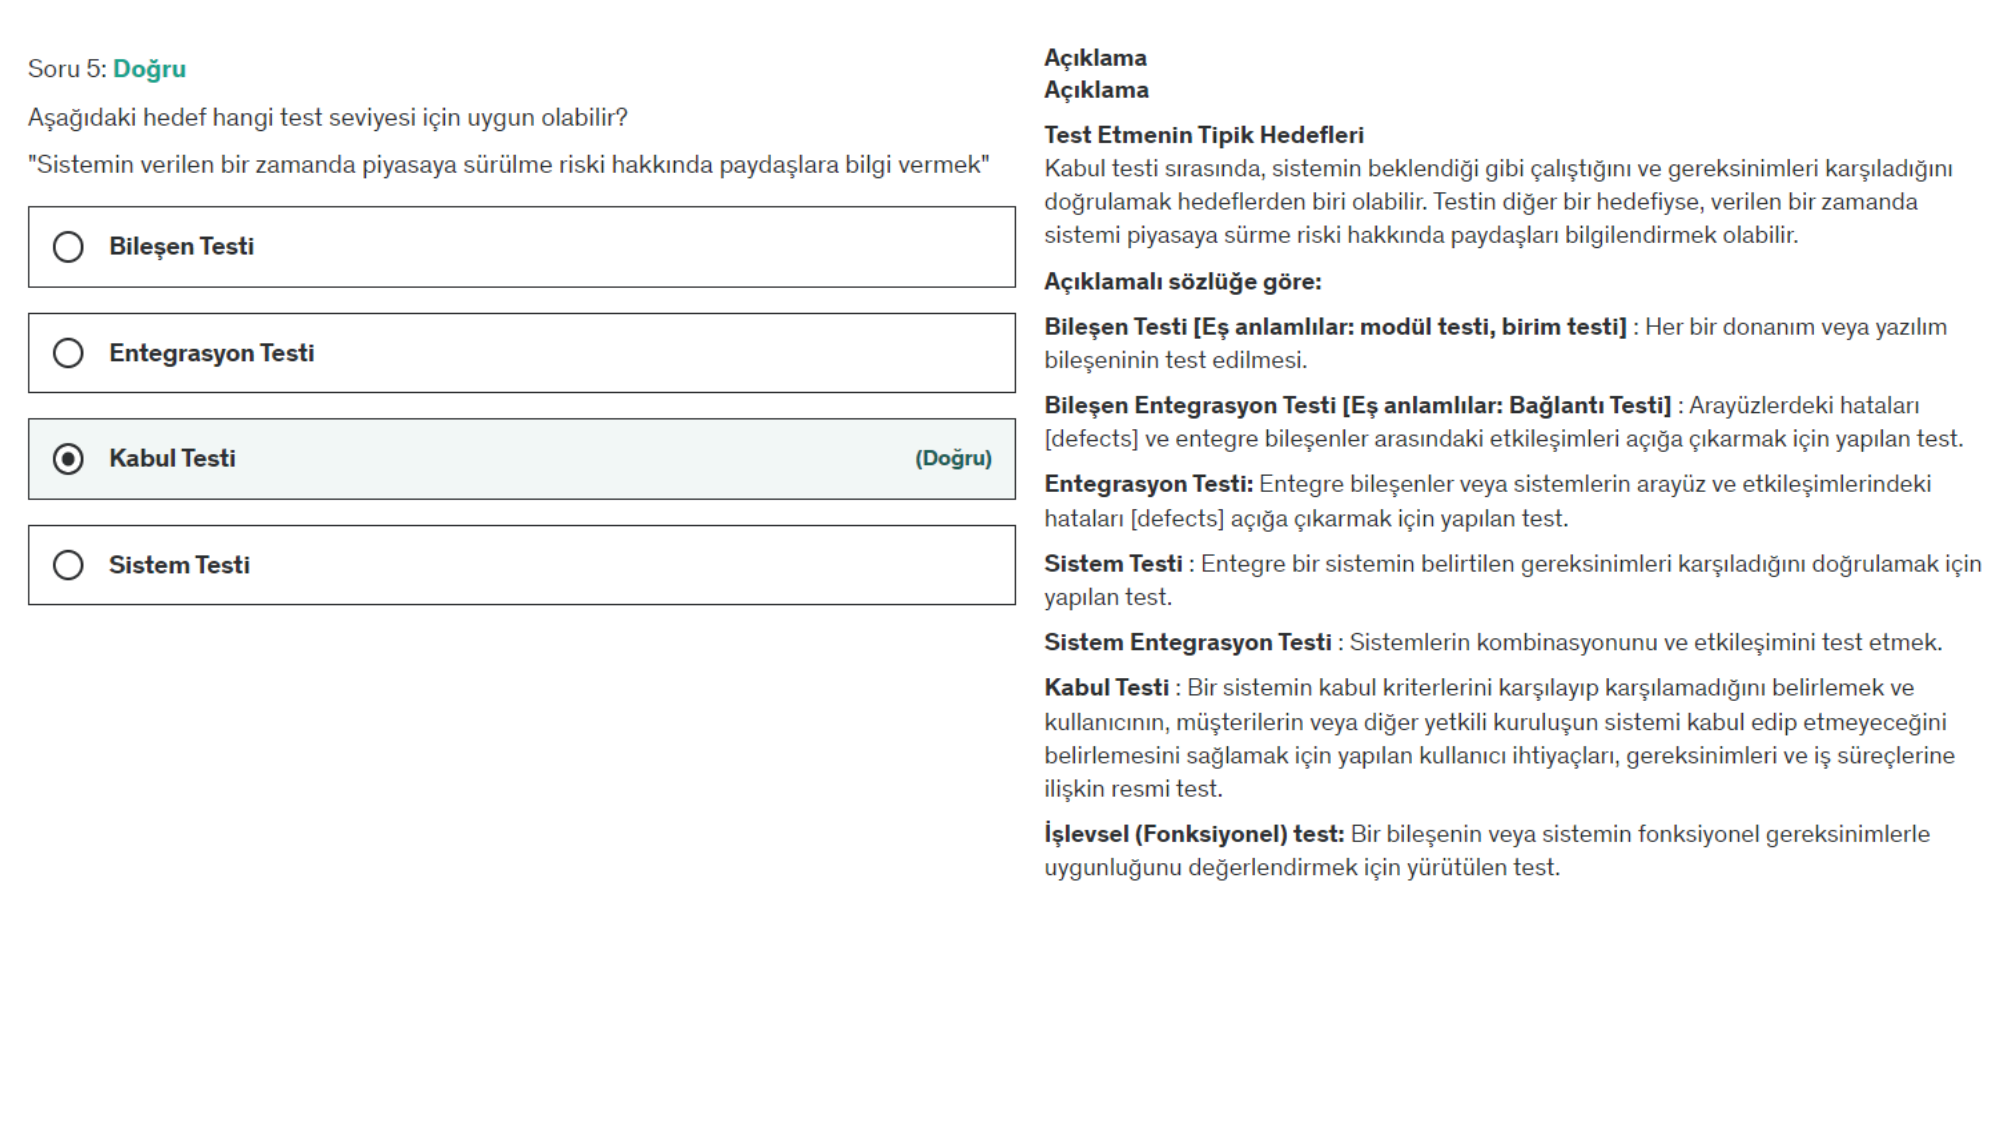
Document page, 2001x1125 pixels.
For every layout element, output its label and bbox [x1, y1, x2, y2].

list [13, 51, 1030, 629]
picture [1030, 38, 1987, 902]
